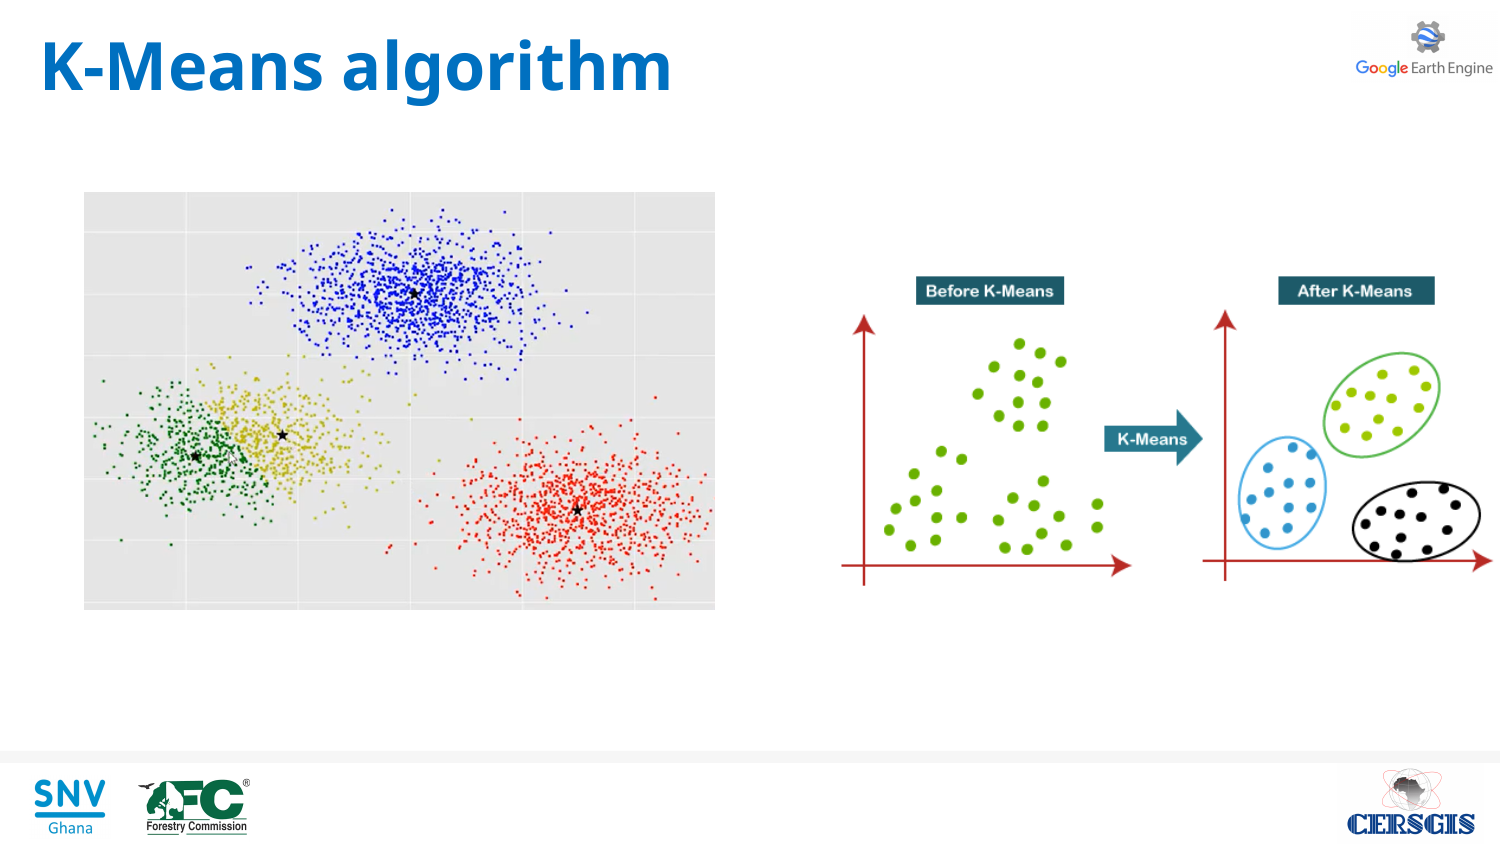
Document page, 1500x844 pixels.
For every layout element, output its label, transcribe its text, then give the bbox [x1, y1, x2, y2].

picture [138, 772, 250, 842]
picture [1337, 763, 1484, 844]
picture [29, 775, 111, 839]
title K-Means algorithm [24, 17, 1295, 119]
picture [84, 191, 715, 611]
picture [1351, 11, 1498, 83]
picture [824, 247, 1500, 587]
